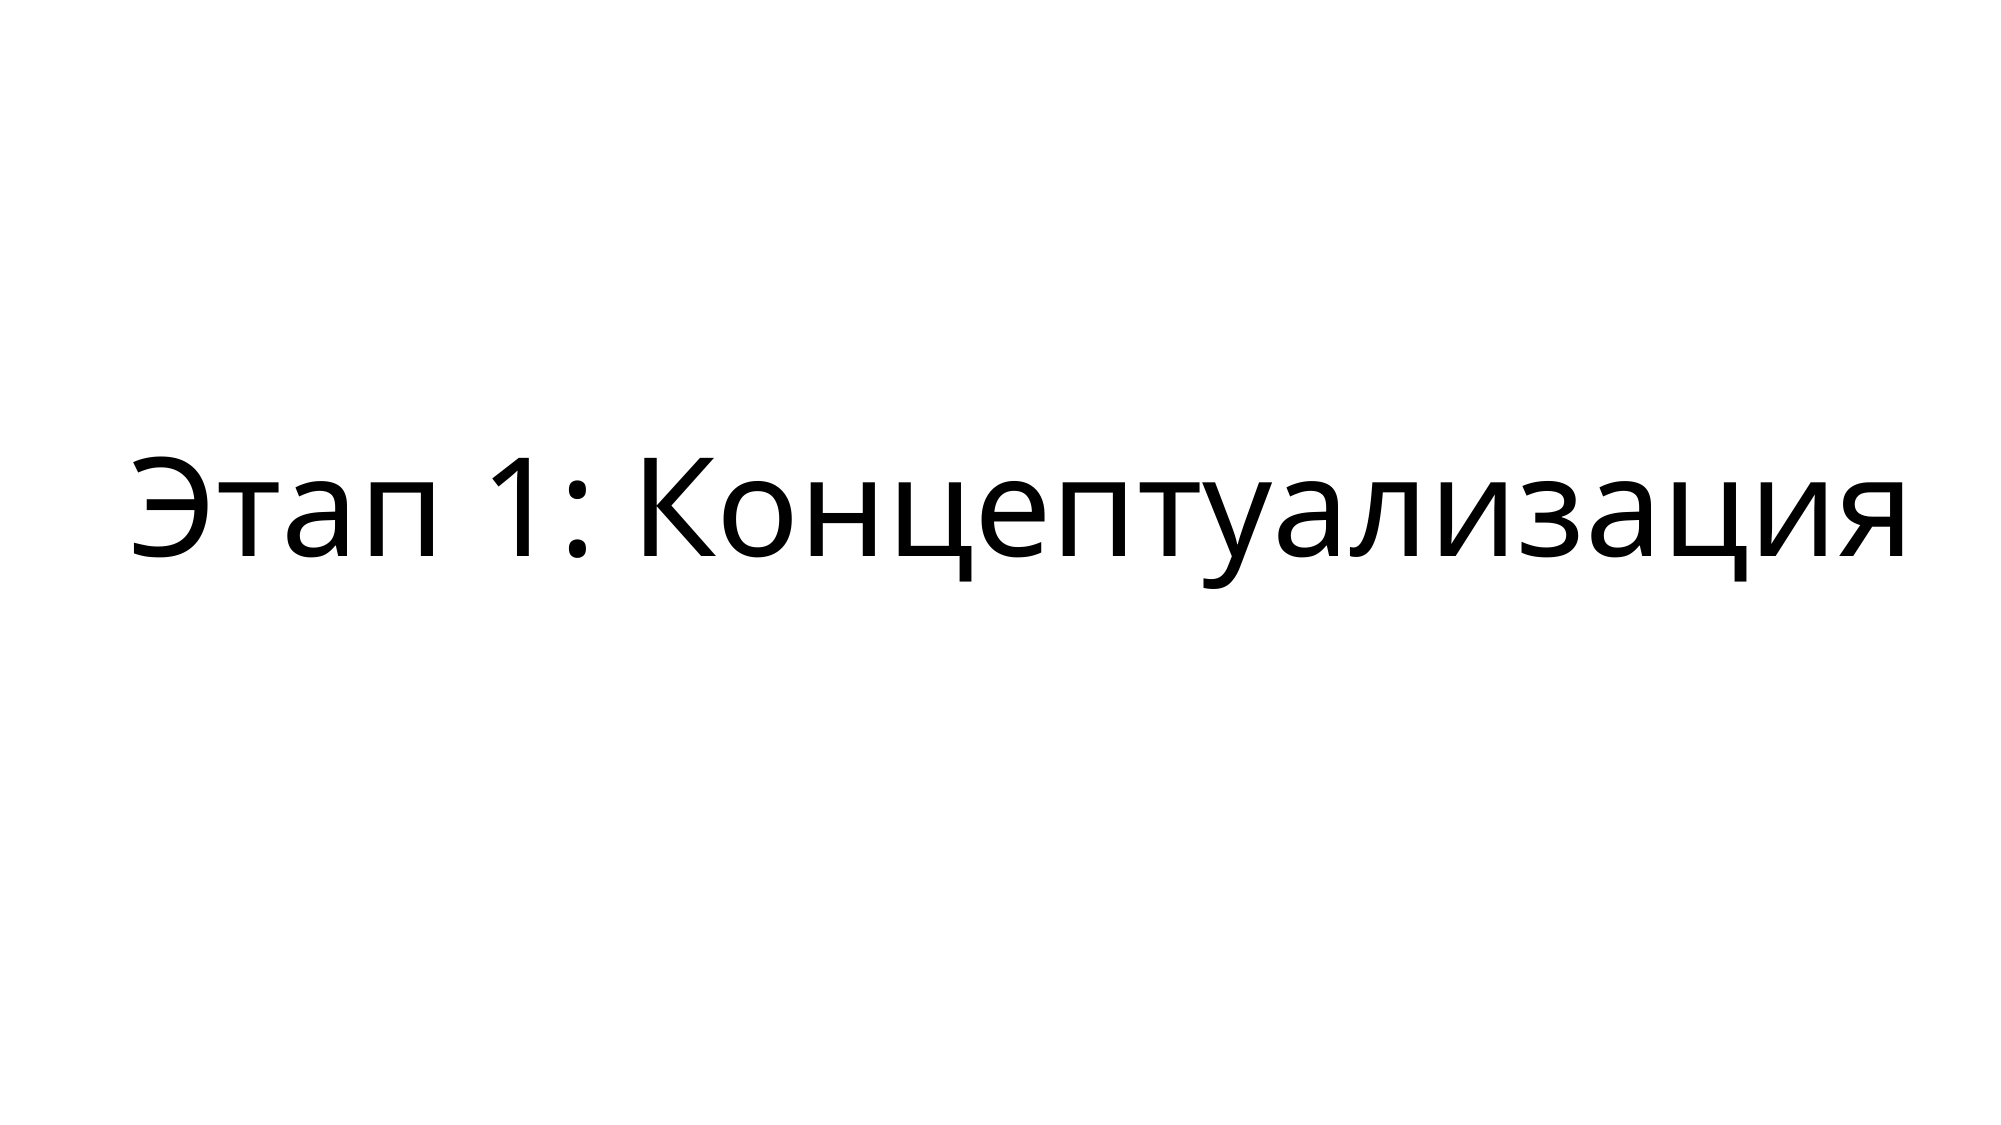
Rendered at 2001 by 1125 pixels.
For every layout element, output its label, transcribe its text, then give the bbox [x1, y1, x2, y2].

text_box Этап 1: Концептуализация [114, 411, 1931, 592]
